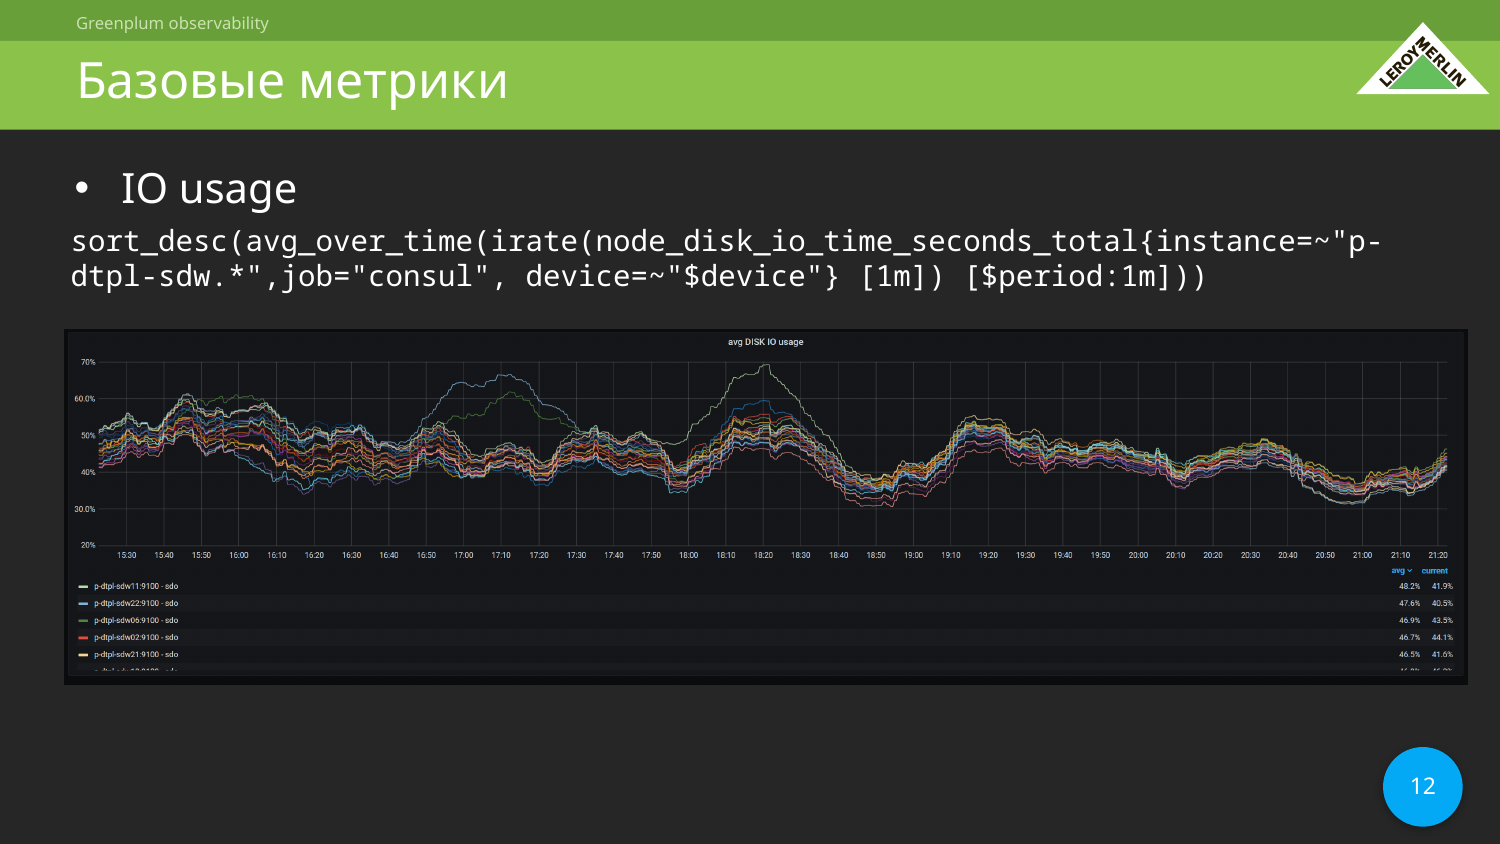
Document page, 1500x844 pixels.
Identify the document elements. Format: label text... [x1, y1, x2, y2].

slide_number 12 [1378, 764, 1468, 810]
title Базовые метрики [64, 49, 1447, 125]
picture [64, 329, 1468, 685]
text_box sort_desc(avg_over_time(irate(node_disk_io_time_seconds_total{instance=~"p-dtpl-sdw.*",job="consul", device=~"$device"} [1m]) [$period:1m])) [55, 214, 1468, 300]
picture [1379, 27, 1467, 100]
text_box IO usage [59, 154, 313, 214]
